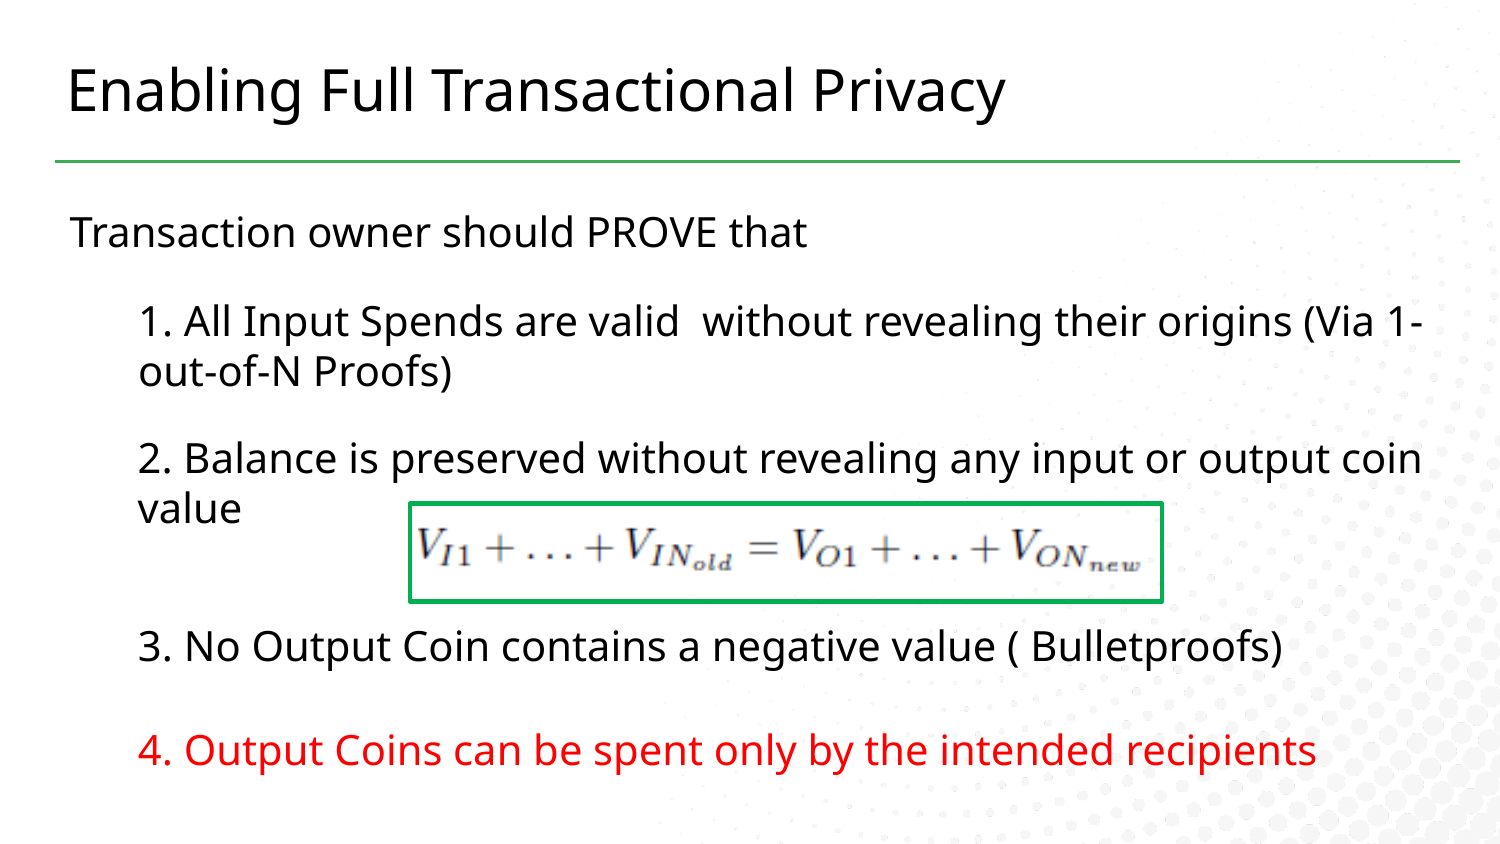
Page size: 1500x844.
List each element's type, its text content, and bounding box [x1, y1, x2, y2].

text_box 3. No Output Coin contains a negative value ( Bulletproofs) [123, 612, 650, 677]
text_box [409, 503, 1163, 602]
picture [655, 0, 1500, 844]
text_box 2. Balance is preserved without revealing any input or output coin value [123, 424, 650, 540]
title Enabling Full Transactional Privacy [51, 38, 650, 133]
text_box 4. Output Coins can be spent only by the intended recipients [123, 716, 650, 782]
text_box 1. All Input Spends are valid without revealing their origins (Via 1-out-of-N Proofs) [123, 286, 650, 402]
text_box Transaction owner should PROVE that [54, 198, 650, 264]
